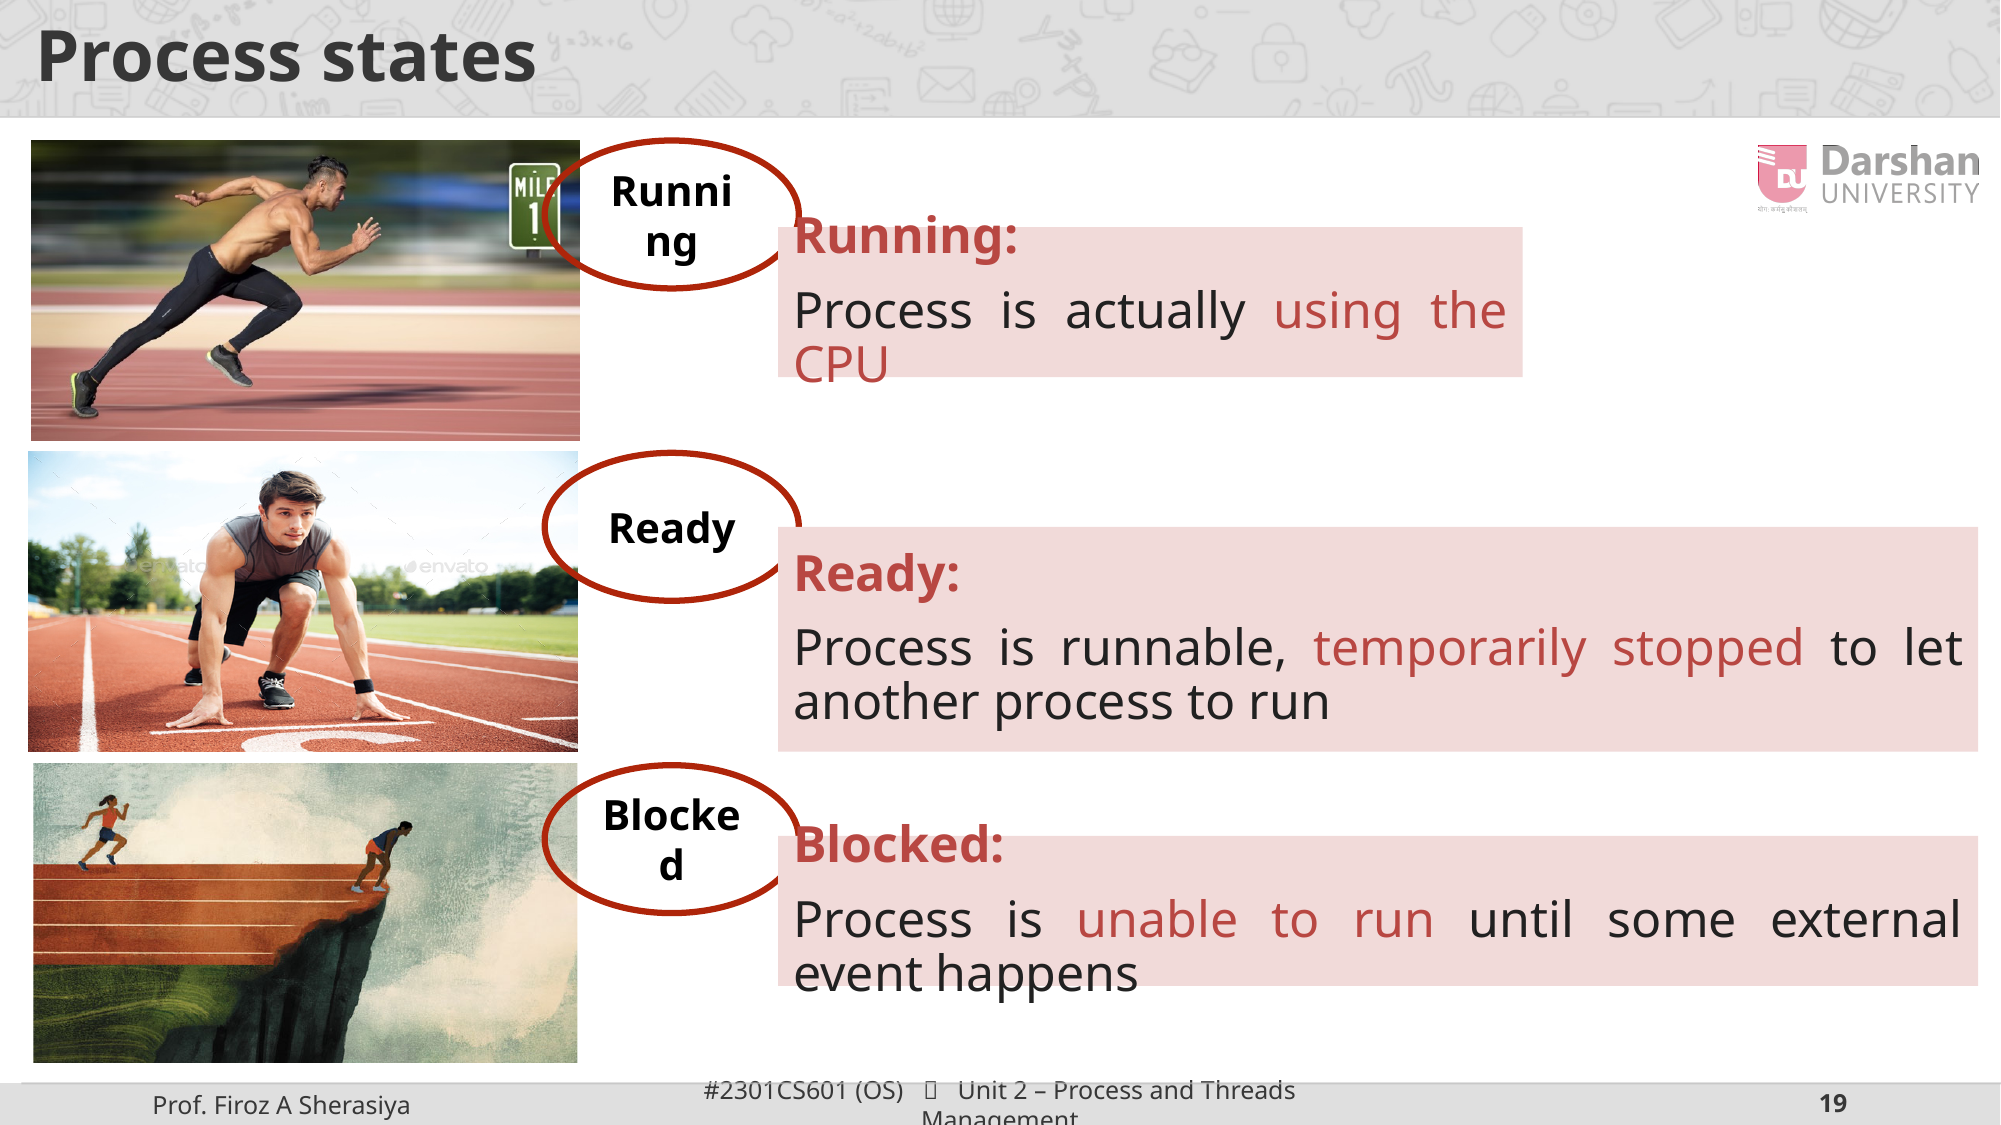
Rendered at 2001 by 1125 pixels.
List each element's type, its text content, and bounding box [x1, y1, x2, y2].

text_box Blocked: Process is unable to run until some external event happens [778, 835, 1979, 986]
text_box [1758, 145, 1979, 213]
text_box Running [580, 139, 800, 290]
text_box Ready [578, 451, 800, 602]
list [33, 763, 578, 1064]
text_box Running: Process is actually using the CPU [778, 227, 1523, 378]
text_box Blocked [578, 764, 800, 915]
text_box Ready: Process is runnable, temporarily stopped to let another process to run [778, 526, 1979, 752]
picture [28, 451, 578, 752]
picture [31, 140, 580, 441]
title Process states [0, 0, 2000, 117]
